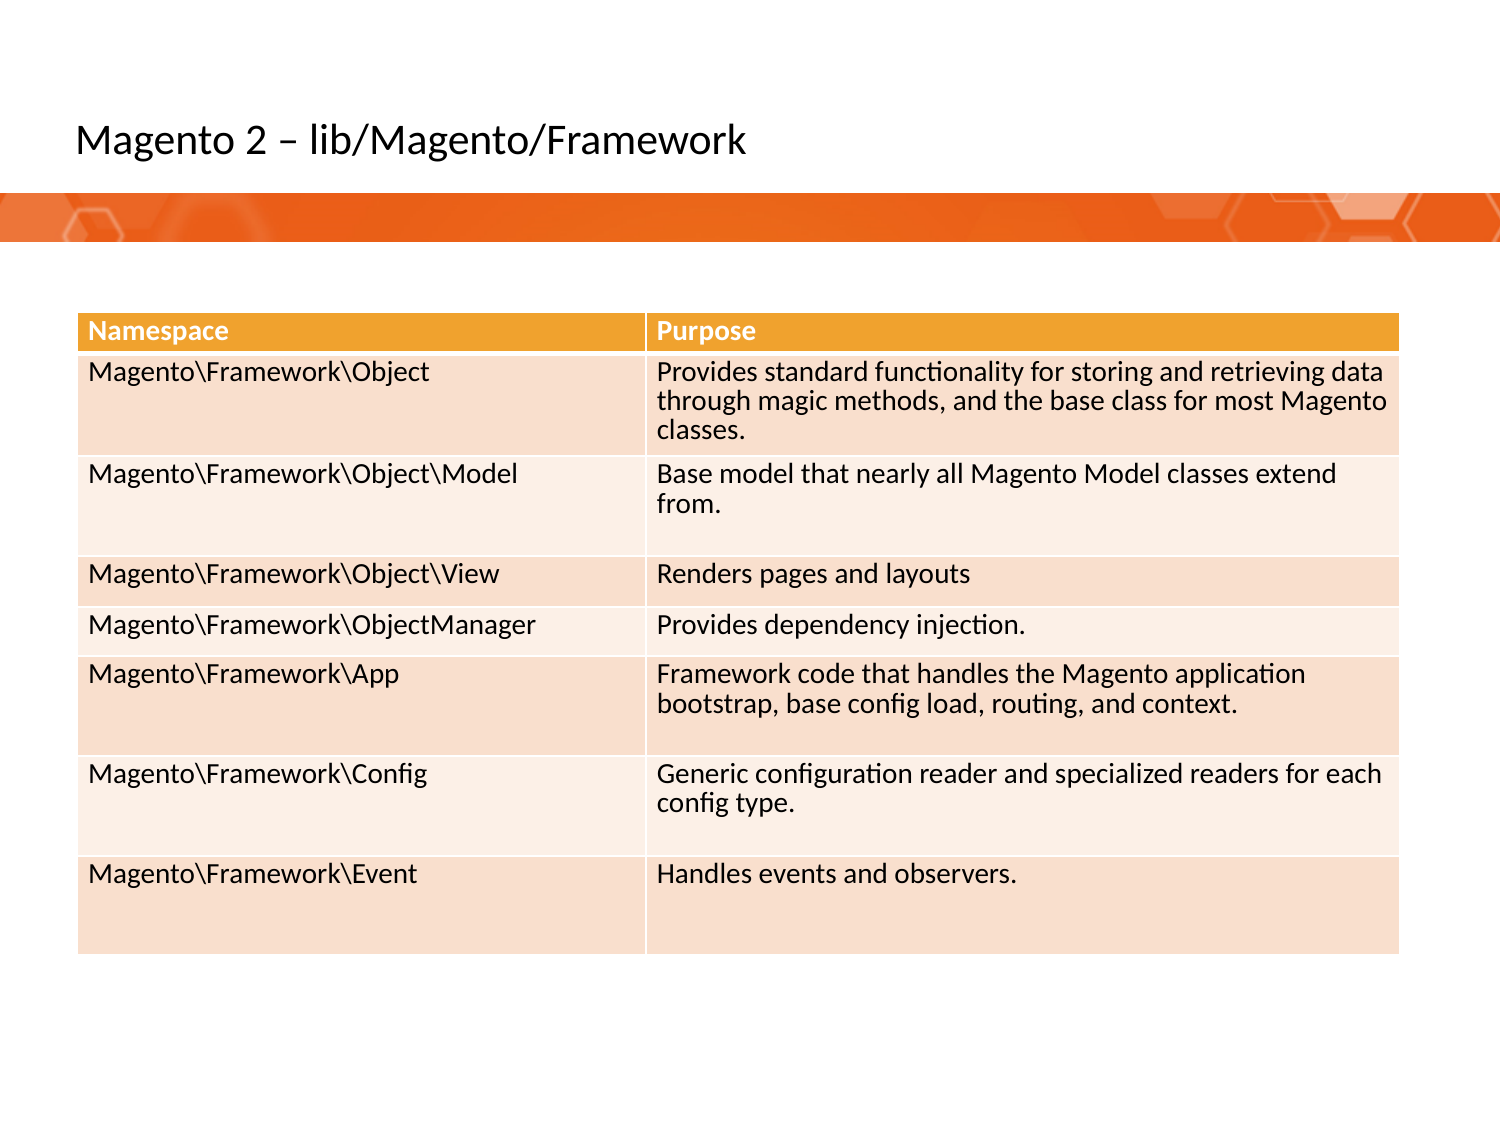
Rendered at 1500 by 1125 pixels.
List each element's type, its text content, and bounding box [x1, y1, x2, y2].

table_cell Magento\Framework\Event [78, 857, 645, 954]
table_cell Framework code that handles the Magento application bootstrap, base config load, routing, and context. [647, 657, 1399, 755]
title Magento 2 – lib/Magento/Framework [74, 49, 1426, 171]
table_cell Base model that nearly all Magento Model classes extend from. [647, 457, 1399, 555]
table_cell Handles events and observers. [647, 857, 1399, 954]
table_cell Magento\Framework\App [78, 657, 645, 755]
table_cell Magento\Framework\Config [78, 757, 645, 855]
table_cell Renders pages and layouts [647, 557, 1399, 606]
table_cell Generic configuration reader and specialized readers for each config type. [647, 757, 1399, 855]
table_header Namespace [78, 313, 645, 351]
table_cell Magento\Framework\Object [78, 356, 645, 455]
table_cell Magento\Framework\ObjectManager [78, 608, 645, 655]
table_cell Provides dependency injection. [647, 608, 1399, 655]
table_header Purpose [647, 313, 1399, 351]
table_cell Magento\Framework\Object\View [78, 557, 645, 606]
table_cell Magento\Framework\Object\Model [78, 457, 645, 555]
table_cell Provides standard functionality for storing and retrieving data through magic methods, and the base class for most Magento classes. [647, 356, 1399, 455]
